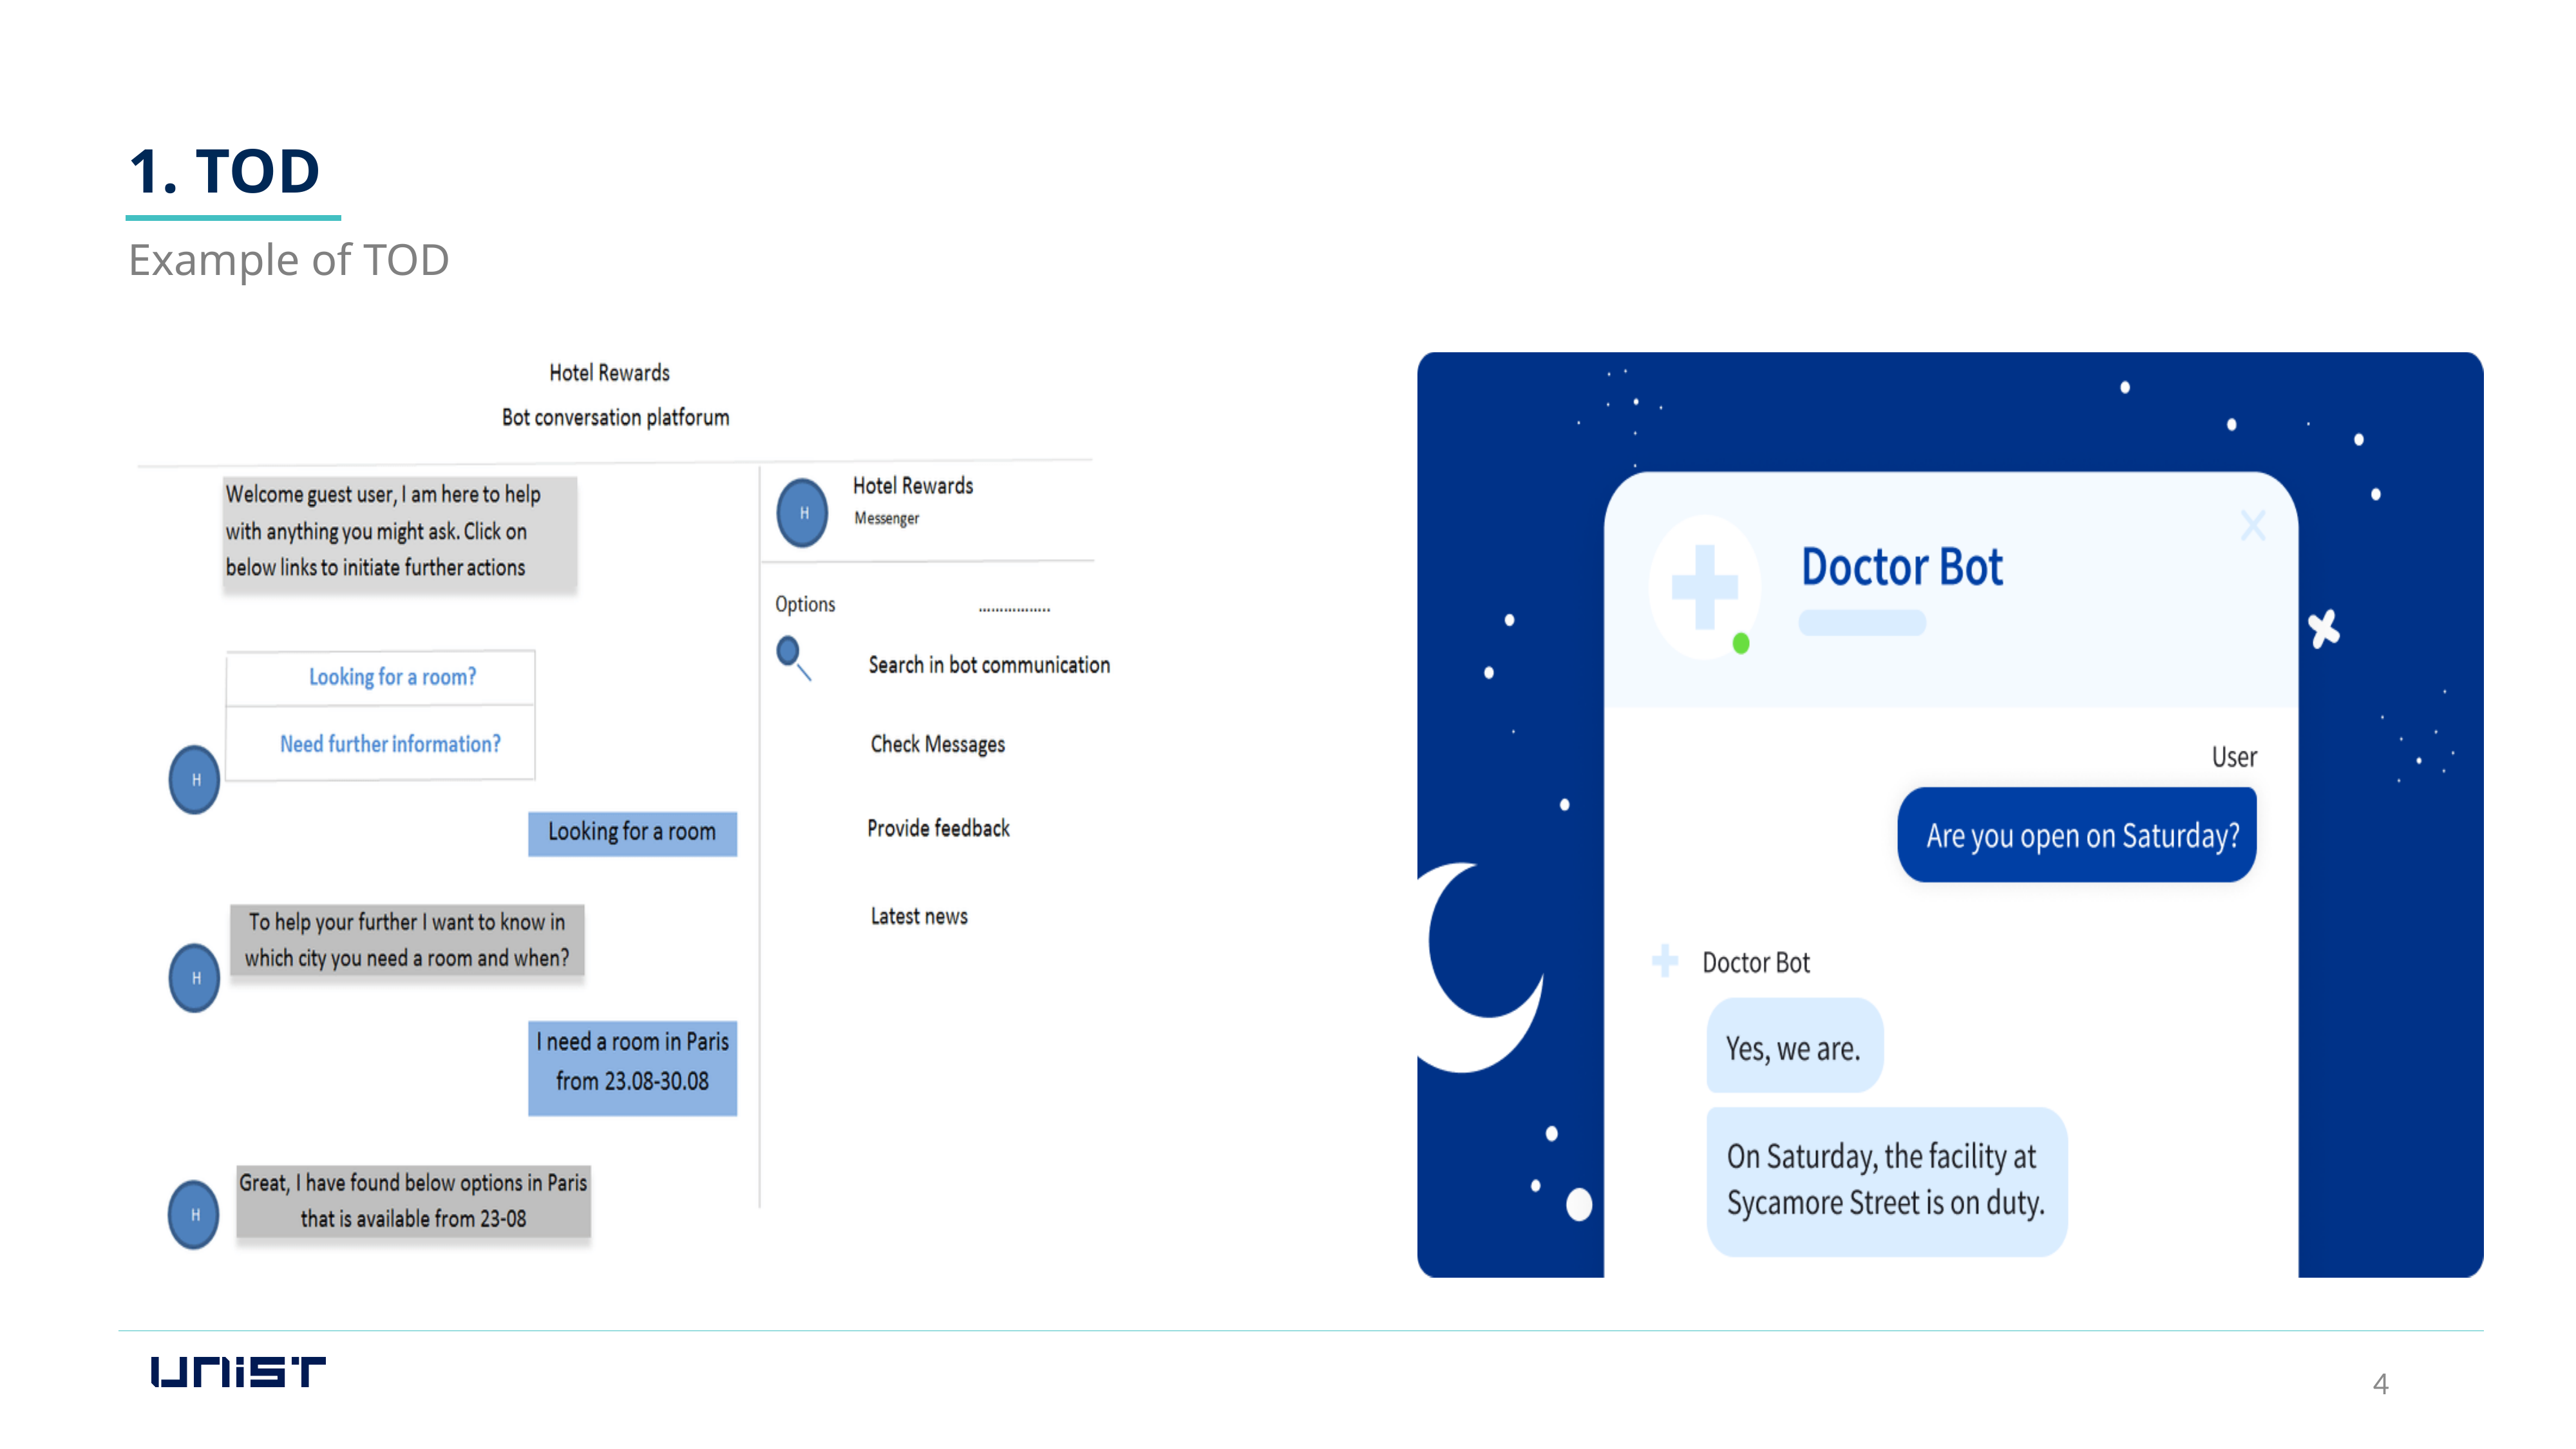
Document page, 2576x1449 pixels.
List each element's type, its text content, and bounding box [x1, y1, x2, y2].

slide_number 4 [1819, 1343, 2399, 1421]
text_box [118, 128, 777, 290]
picture [118, 352, 1130, 1278]
picture [1417, 352, 2484, 1278]
picture [151, 1357, 326, 1387]
